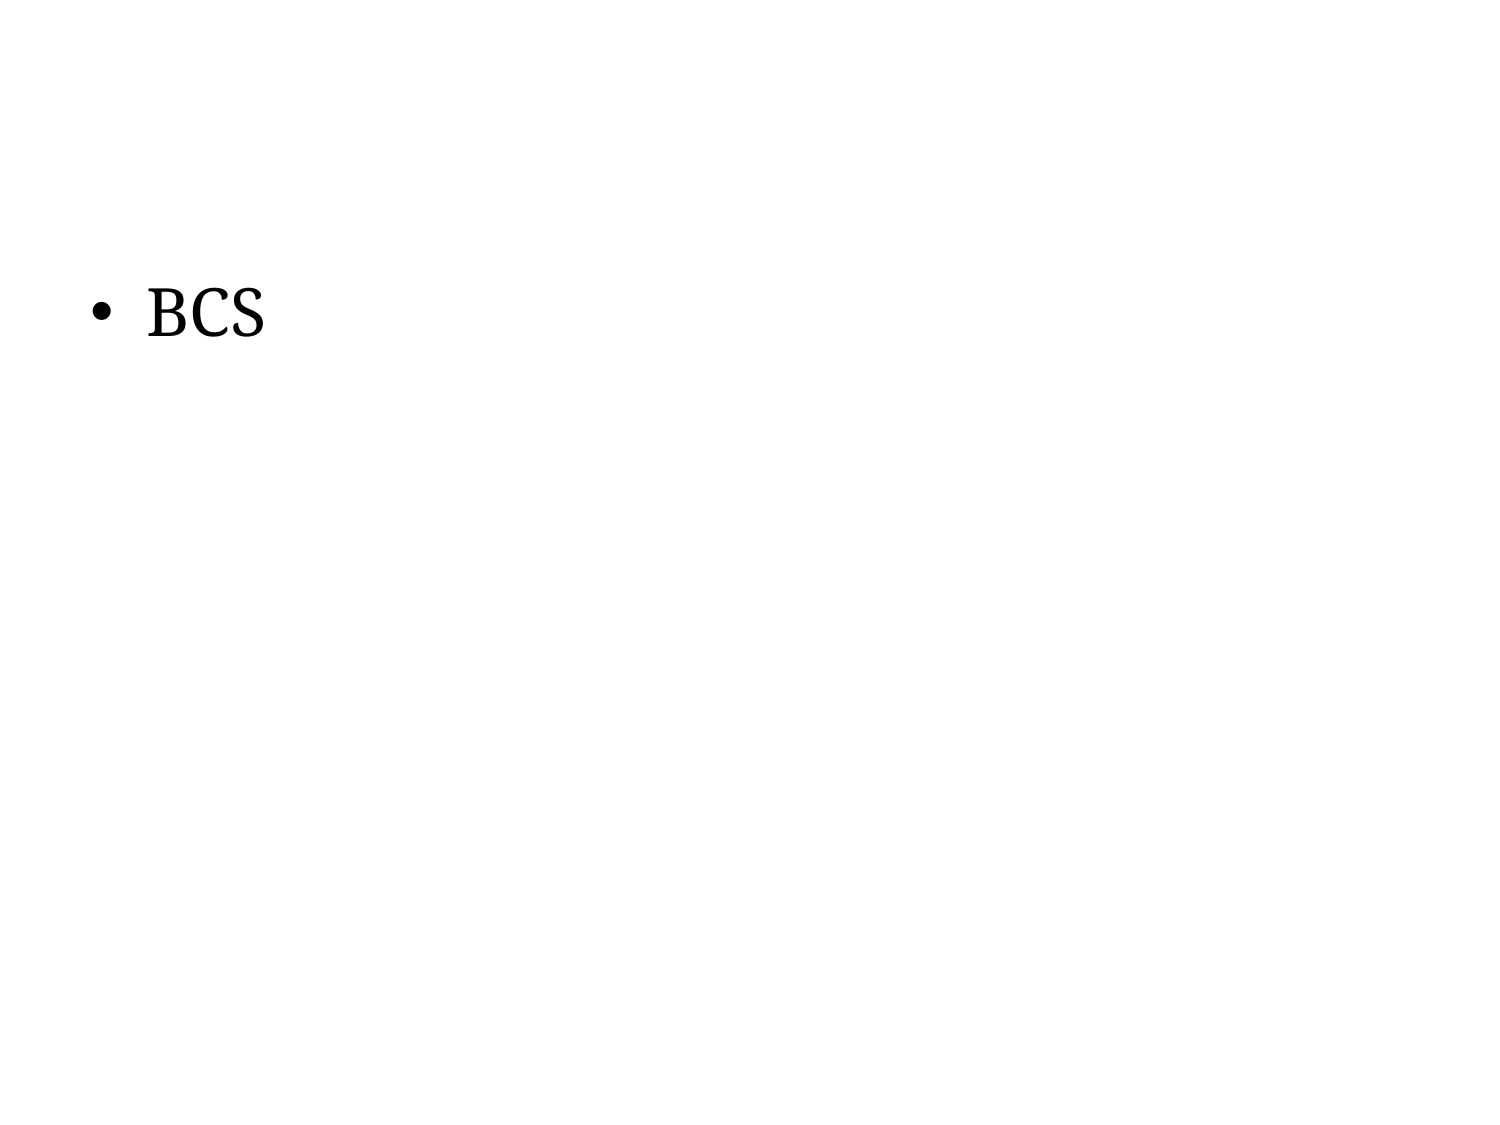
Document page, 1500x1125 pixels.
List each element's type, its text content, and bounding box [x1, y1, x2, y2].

list BCS [75, 262, 1425, 1100]
